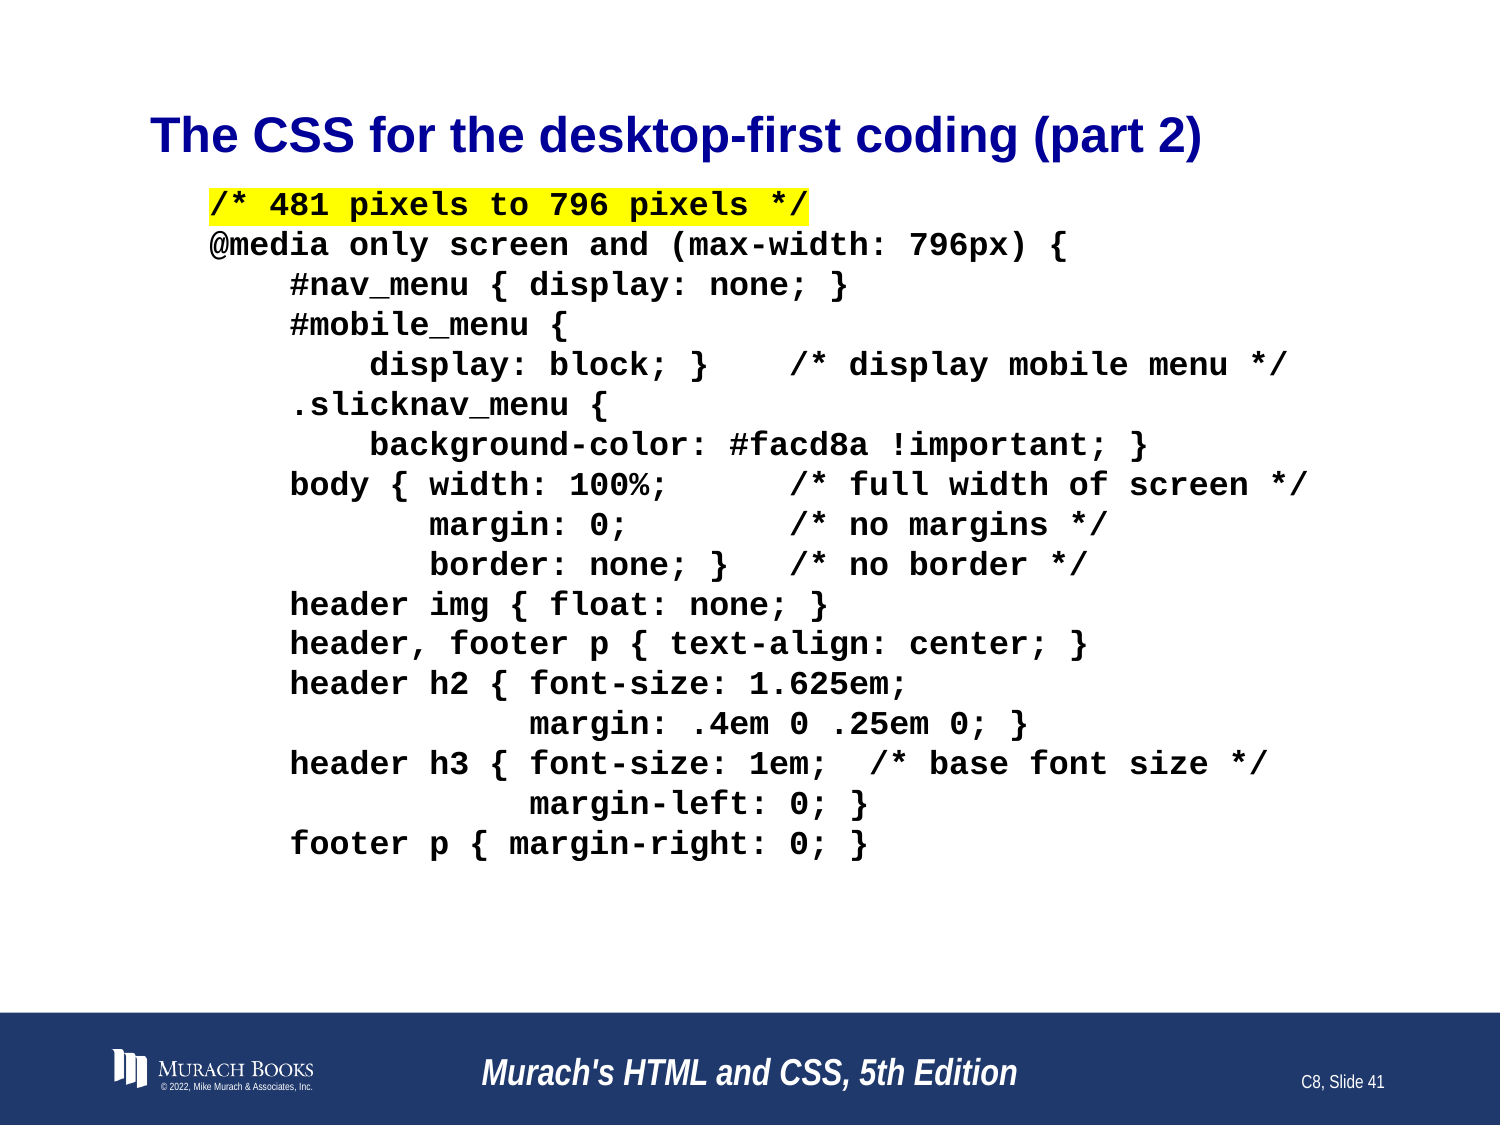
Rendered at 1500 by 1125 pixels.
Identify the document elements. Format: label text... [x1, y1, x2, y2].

footer © 2022, Mike Murach & Associates, Inc. [12, 1025, 463, 1100]
title The CSS for the desktop-first coding (part 2) [150, 102, 1350, 164]
slide_number C8, Slide 41 [1087, 1025, 1400, 1100]
list /* 481 pixels to 796 pixels */ @media only screen and (max-width: 796px) { #nav_menu { display: none; } #mobile_menu { display: block; } /* display mobile menu */ .slicknav_menu { background-color: #facd8a !important; } body { width: 100%; /* full width of screen */ margin: 0; /* no margins */ border: none; } /* no border */ header img { float: none; } header, footer p { text-align: center; } header h2 { font-size: 1.625em; margin: .4em 0 .25em 0; } header h3 { font-size: 1em; /* base font size */ margin-left: 0; } footer p { margin-right: 0; } [137, 174, 1375, 975]
slide_number Murach's HTML and CSS, 5th Edition [463, 1025, 1050, 1100]
